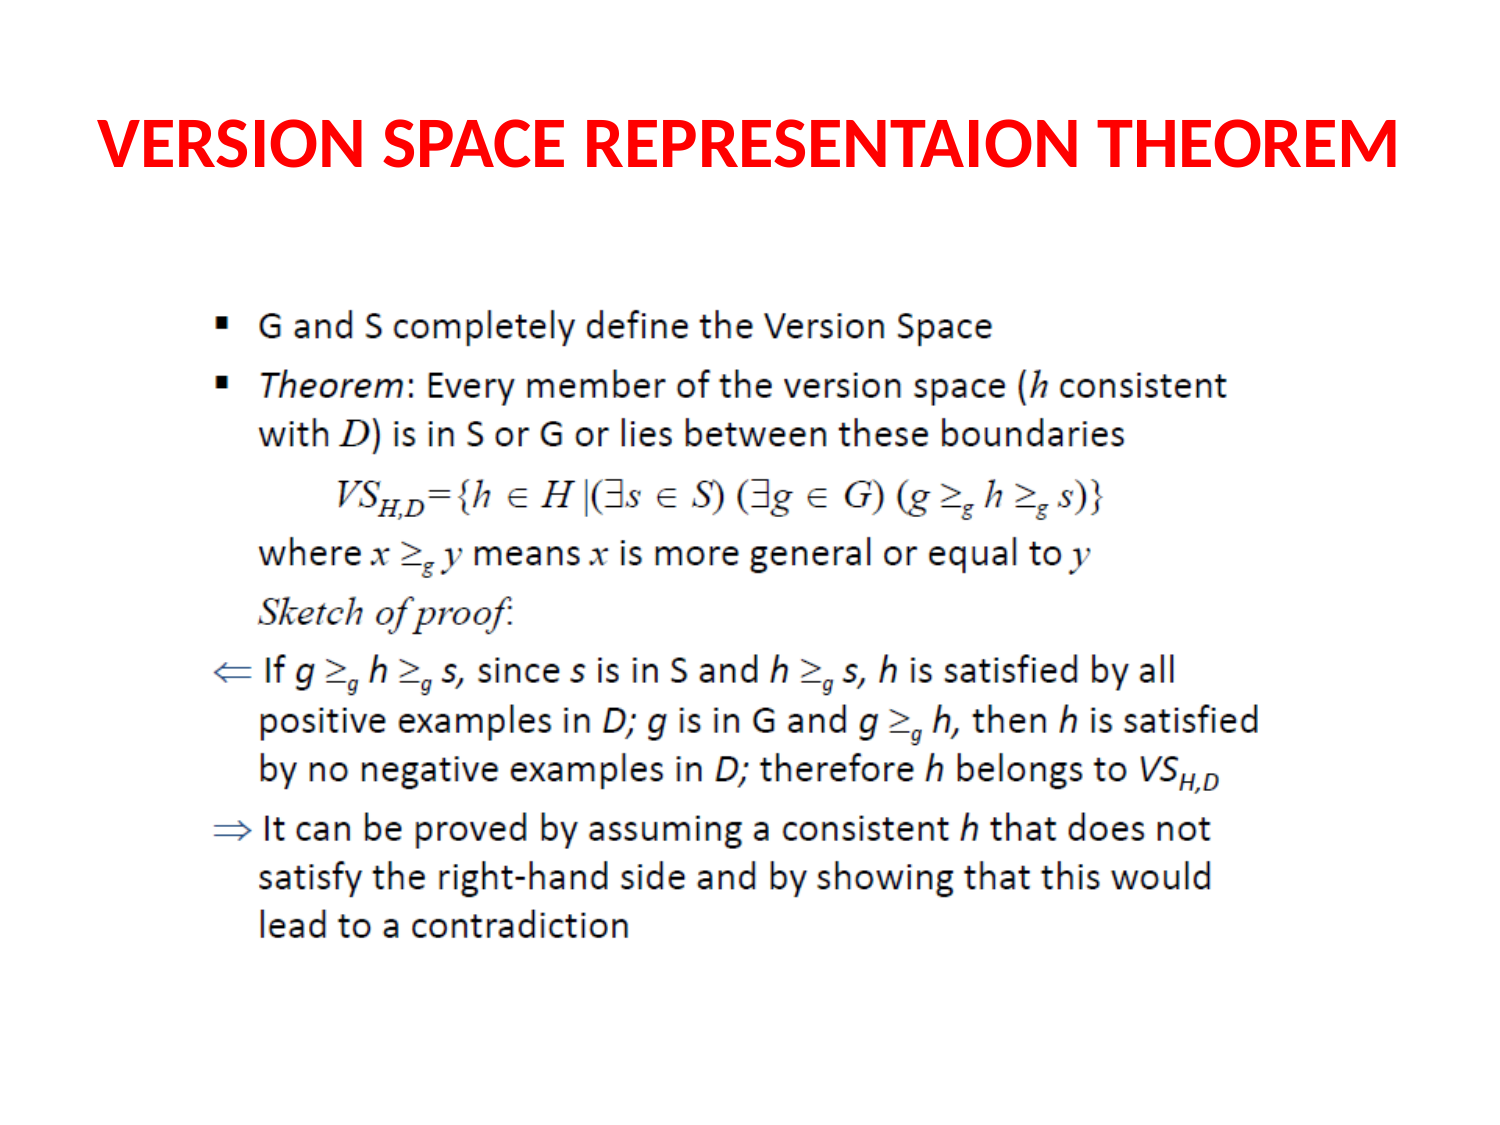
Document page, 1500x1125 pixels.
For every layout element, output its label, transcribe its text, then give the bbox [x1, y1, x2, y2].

title VERSION SPACE REPRESENTAION THEOREM [75, 45, 1425, 233]
picture [182, 290, 1284, 960]
